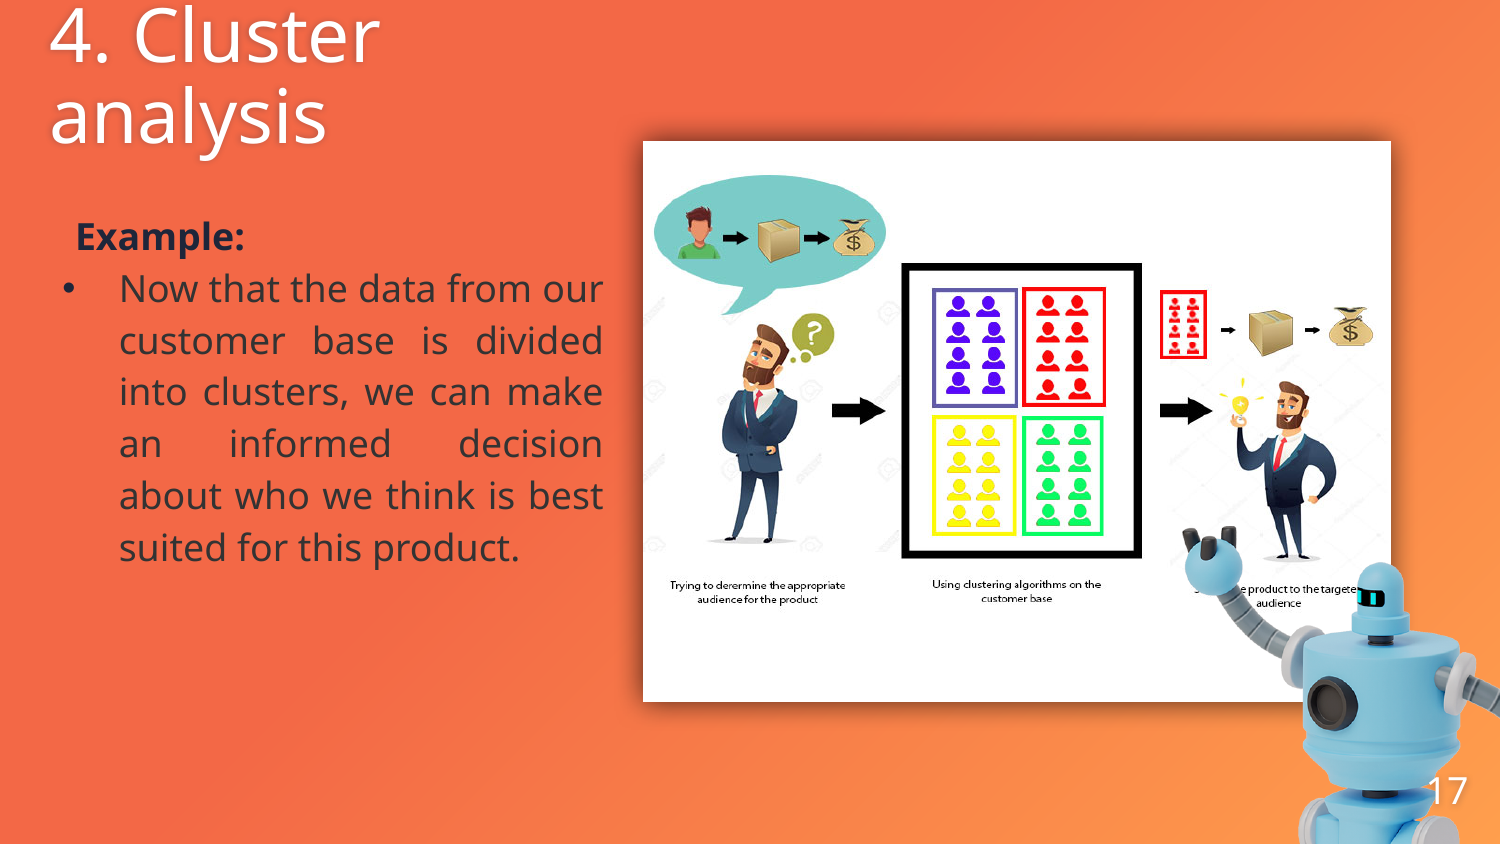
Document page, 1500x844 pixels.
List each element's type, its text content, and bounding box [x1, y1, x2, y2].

list Example: Now that the data from our customer base is divided into clusters, we can make an informed decision about who we think is best suited for this product. [62, 161, 605, 762]
picture [643, 141, 1500, 844]
title 4. Cluster analysis [49, 62, 617, 160]
